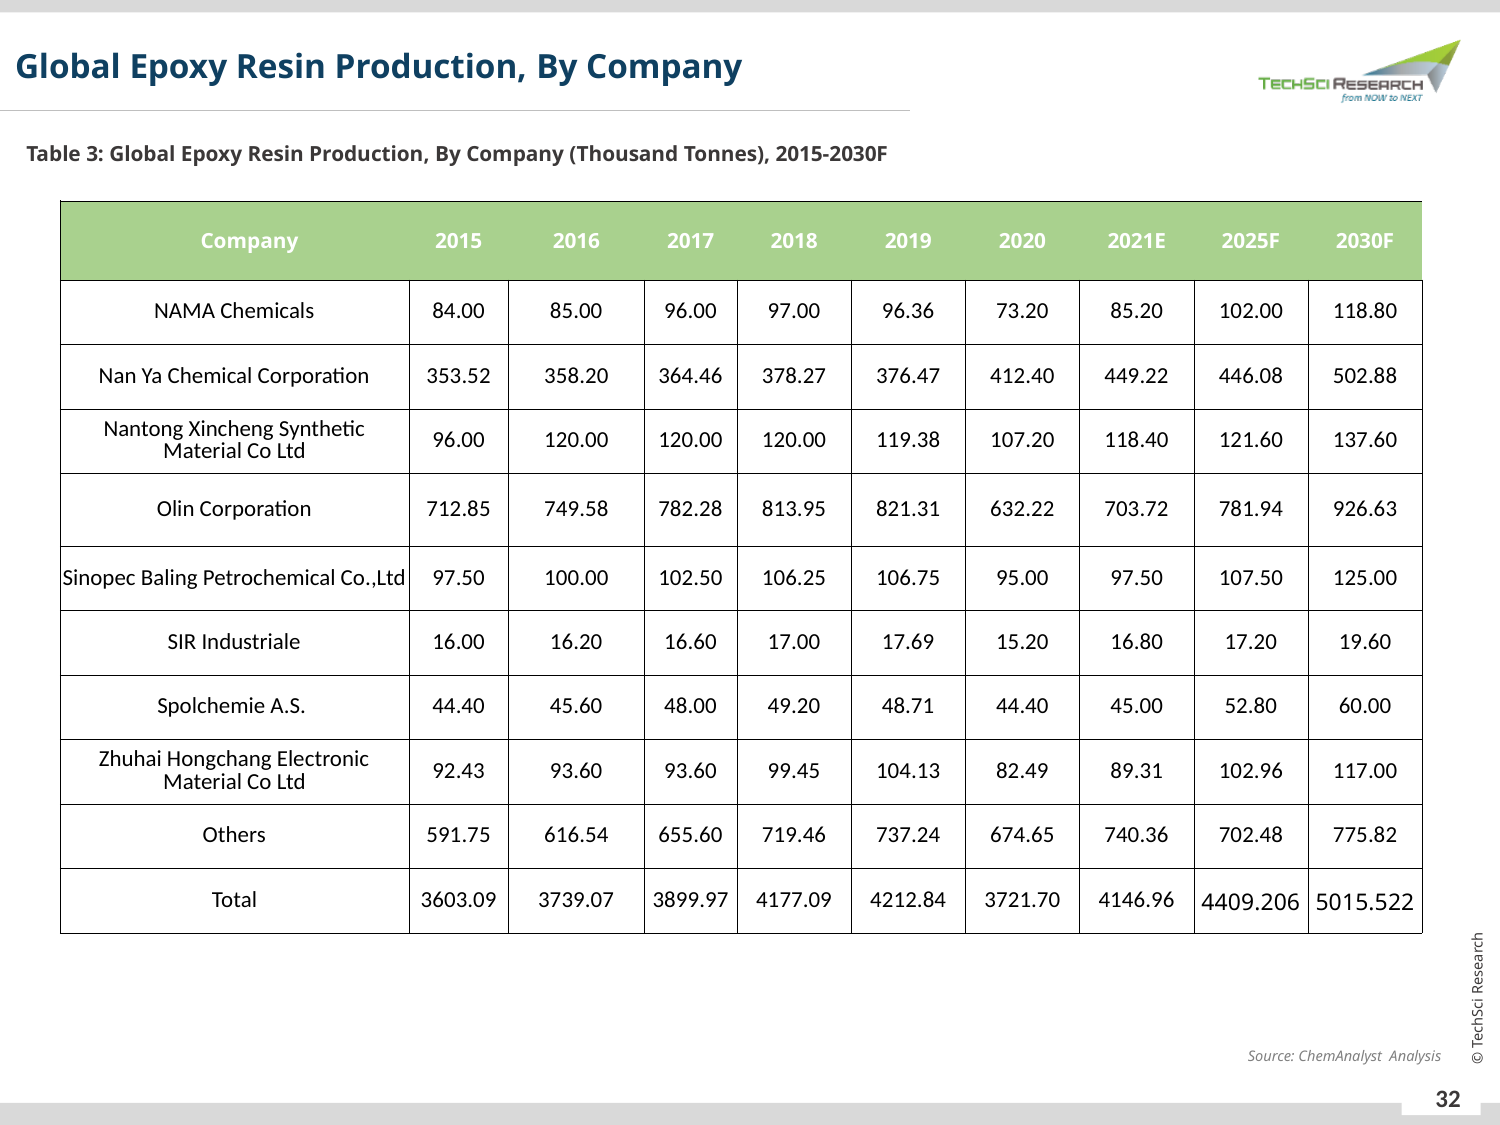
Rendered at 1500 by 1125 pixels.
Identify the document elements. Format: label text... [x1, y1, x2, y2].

table_cell NAMA Chemicals [61, 281, 409, 344]
table_cell 17.69 [852, 611, 965, 675]
table_cell 926.63 [1309, 474, 1422, 546]
table_cell 674.65 [966, 805, 1079, 868]
table_cell Spolchemie A.S. [61, 676, 409, 739]
table_cell 376.47 [852, 345, 965, 409]
table_cell 82.49 [966, 740, 1079, 804]
table_cell 73.20 [966, 281, 1079, 344]
table_cell 719.46 [738, 805, 851, 868]
table_cell 48.71 [852, 676, 965, 739]
table_cell 102.96 [1195, 740, 1308, 804]
table_cell 353.52 [410, 345, 508, 409]
table_cell 4146.96 [1080, 869, 1194, 933]
table_cell 102.00 [1195, 281, 1308, 344]
table_cell 106.25 [738, 547, 851, 610]
table_cell 17.20 [1195, 611, 1308, 675]
table_cell 107.20 [966, 410, 1079, 473]
table_cell Sinopec Baling Petrochemical Co.,Ltd [61, 547, 409, 610]
table_cell 93.60 [645, 740, 737, 804]
table_cell 107.50 [1195, 547, 1308, 610]
table_cell 591.75 [410, 805, 508, 868]
table_cell 118.40 [1080, 410, 1194, 473]
table_cell 781.94 [1195, 474, 1308, 546]
table_cell 117.00 [1309, 740, 1422, 804]
table_cell 821.31 [852, 474, 965, 546]
table_cell 4409.206 [1195, 869, 1308, 933]
table_header 2030F [1308, 202, 1422, 280]
table_cell Nantong Xincheng Synthetic Material Co Ltd [61, 410, 409, 473]
table_cell Zhuhai Hongchang Electronic Material Co Ltd [61, 740, 409, 804]
table_cell 104.13 [852, 740, 965, 804]
table_cell 97.00 [738, 281, 851, 344]
table_cell 119.38 [852, 410, 965, 473]
table_cell 449.22 [1080, 345, 1194, 409]
table_cell 378.27 [738, 345, 851, 409]
table_cell 137.60 [1309, 410, 1422, 473]
table_cell 446.08 [1195, 345, 1308, 409]
table_cell Nan Ya Chemical Corporation [61, 345, 409, 409]
table_cell 97.50 [410, 547, 508, 610]
table_cell 93.60 [509, 740, 644, 804]
table_cell 45.00 [1080, 676, 1194, 739]
table_cell 16.00 [410, 611, 508, 675]
table_cell 16.20 [509, 611, 644, 675]
table_cell 3721.70 [966, 869, 1079, 933]
table_cell 4177.09 [738, 869, 851, 933]
table_cell 5015.522 [1309, 869, 1422, 933]
table_header 2020 [965, 202, 1080, 280]
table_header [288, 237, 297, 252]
table_cell Total [61, 869, 409, 933]
table_header 2018 [737, 202, 851, 280]
table_cell 48.00 [645, 676, 737, 739]
table_cell 49.20 [738, 676, 851, 739]
table_cell 45.60 [509, 676, 644, 739]
table_cell 120.00 [645, 410, 737, 473]
table_header 2019 [851, 202, 965, 280]
table_cell 4212.84 [852, 869, 965, 933]
table_cell 775.82 [1309, 805, 1422, 868]
table_cell 782.28 [645, 474, 737, 546]
table_cell 96.36 [852, 281, 965, 344]
table_cell 84.00 [410, 281, 508, 344]
table_cell 358.20 [509, 345, 644, 409]
table_cell 85.00 [509, 281, 644, 344]
table_cell 96.00 [645, 281, 737, 344]
list Global Epoxy Resin Production, By Company [0, 30, 1003, 106]
table_cell 412.40 [966, 345, 1079, 409]
table_cell 19.60 [1309, 611, 1422, 675]
table_cell 737.24 [852, 805, 965, 868]
table_cell 502.88 [1309, 345, 1422, 409]
table_cell 740.36 [1080, 805, 1194, 868]
table_cell 703.72 [1080, 474, 1194, 546]
table_cell 44.40 [410, 676, 508, 739]
table_cell 655.60 [645, 805, 737, 868]
table_cell 95.00 [966, 547, 1079, 610]
table_cell 85.20 [1080, 281, 1194, 344]
table_cell 702.48 [1195, 805, 1308, 868]
table_cell 3603.09 [410, 869, 508, 933]
text_box Source: ChemAnalyst Analysis [958, 1039, 1457, 1072]
table_cell 120.00 [738, 410, 851, 473]
table_cell 96.00 [410, 410, 508, 473]
table_cell 16.80 [1080, 611, 1194, 675]
table_cell SIR Industriale [61, 611, 409, 675]
table_cell 44.40 [966, 676, 1079, 739]
table_header 2015 [409, 202, 509, 280]
text_box Table 3: Global Epoxy Resin Production, By Company (Thousand Tonnes), 2015-2030F [11, 120, 1457, 173]
table_cell 118.80 [1309, 281, 1422, 344]
table_cell Others [61, 805, 409, 868]
table_cell 3899.97 [645, 869, 737, 933]
table_cell 92.43 [410, 740, 508, 804]
table_cell 712.85 [410, 474, 508, 546]
table_cell 125.00 [1309, 547, 1422, 610]
table_header 2017 [644, 202, 737, 280]
table_header 2021E [1080, 202, 1194, 280]
table_cell 813.95 [738, 474, 851, 546]
table_cell 106.75 [852, 547, 965, 610]
table_cell Olin Corporation [61, 474, 409, 546]
table_cell 749.58 [509, 474, 644, 546]
table_cell 16.60 [645, 611, 737, 675]
table_cell 100.00 [509, 547, 644, 610]
table_cell 120.00 [509, 410, 644, 473]
table_cell 89.31 [1080, 740, 1194, 804]
table_cell 15.20 [966, 611, 1079, 675]
table_header 2025F [1194, 202, 1308, 280]
table_cell 364.46 [645, 345, 737, 409]
table_cell 632.22 [966, 474, 1079, 546]
table_cell 52.80 [1195, 676, 1308, 739]
picture [1257, 39, 1461, 104]
table_cell 616.54 [509, 805, 644, 868]
table_cell 97.50 [1080, 547, 1194, 610]
table_cell 102.50 [645, 547, 737, 610]
table_cell 60.00 [1309, 676, 1422, 739]
table_cell 121.60 [1195, 410, 1308, 473]
table_cell 3739.07 [509, 869, 644, 933]
table_header 2016 [509, 202, 644, 280]
table_cell 17.00 [738, 611, 851, 675]
table_cell 99.45 [738, 740, 851, 804]
